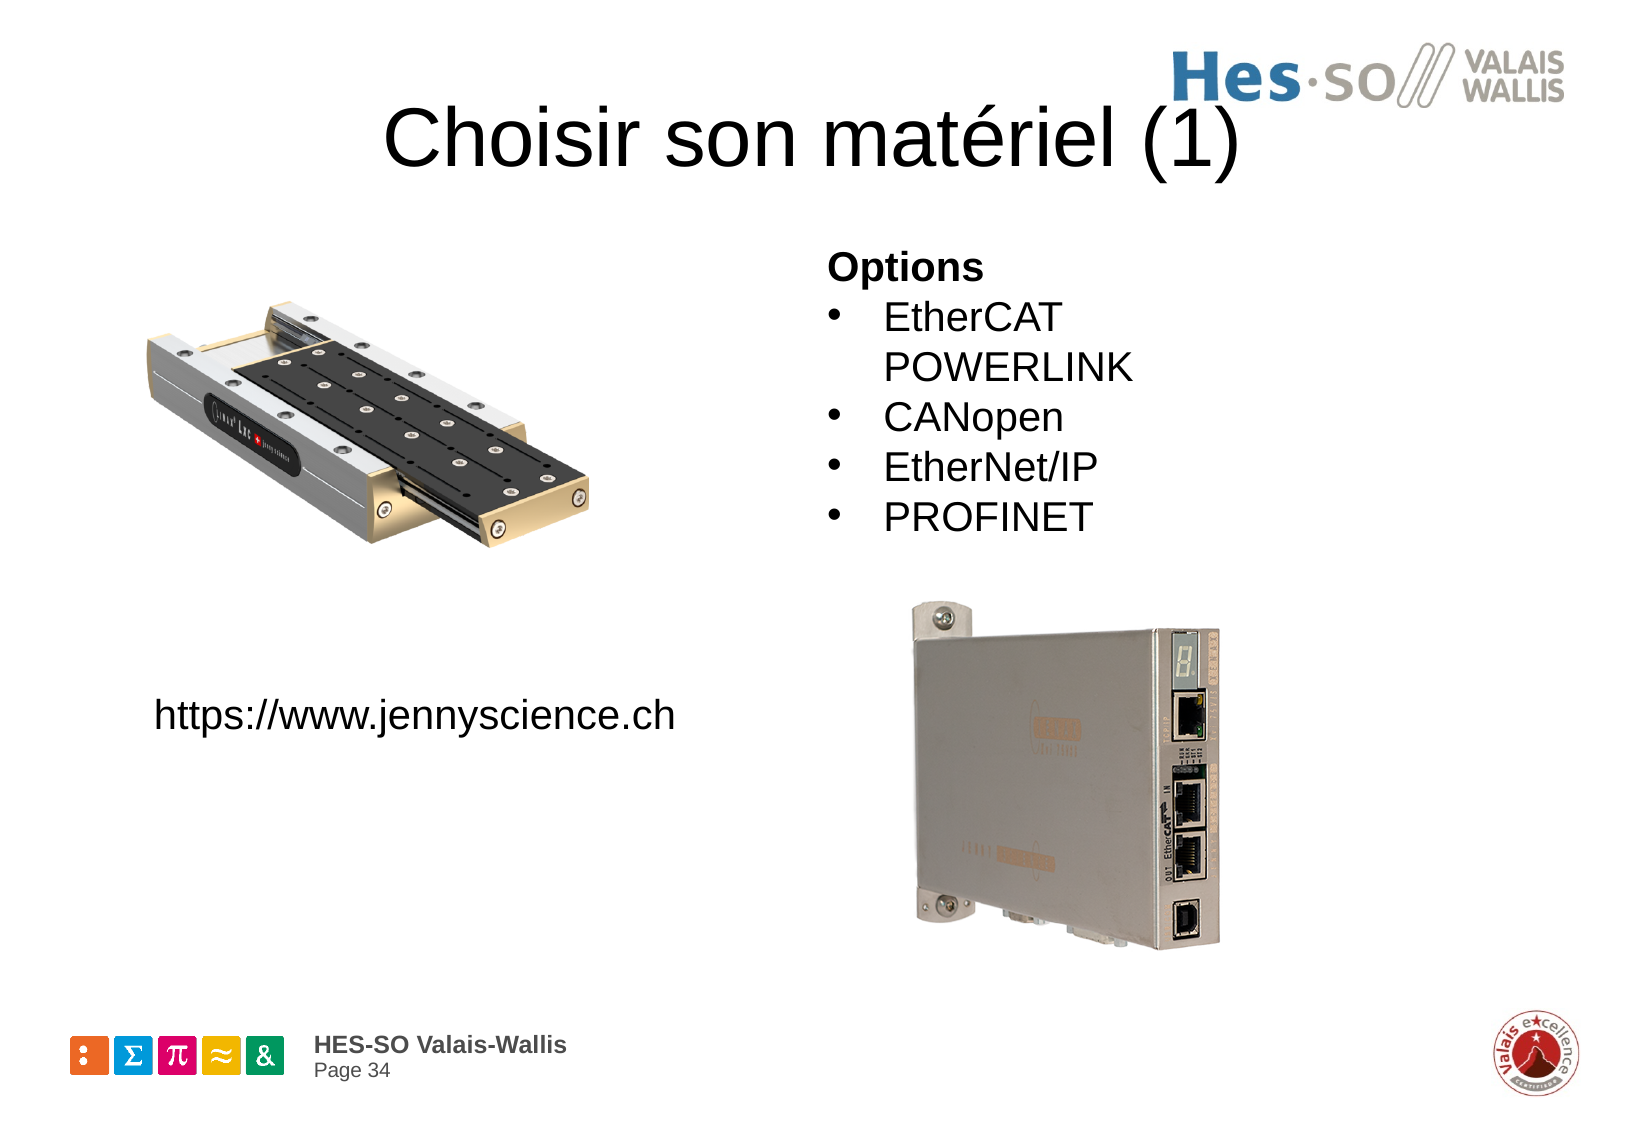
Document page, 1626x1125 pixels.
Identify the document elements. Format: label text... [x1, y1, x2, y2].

picture [126, 1046, 141, 1057]
picture [716, 416, 1422, 1122]
picture [1173, 42, 1564, 108]
text_box Options EtherCAT POWERLINK CANopen EtherNet/IP PROFINET [812, 232, 1544, 548]
picture [1491, 1008, 1581, 1098]
title Choisir son matériel (1) [81, 45, 1544, 233]
picture [70, 1036, 114, 1075]
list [139, 198, 589, 647]
picture [153, 1036, 284, 1075]
text_box https://www.jennyscience.ch [139, 680, 707, 746]
picture [126, 1059, 140, 1065]
